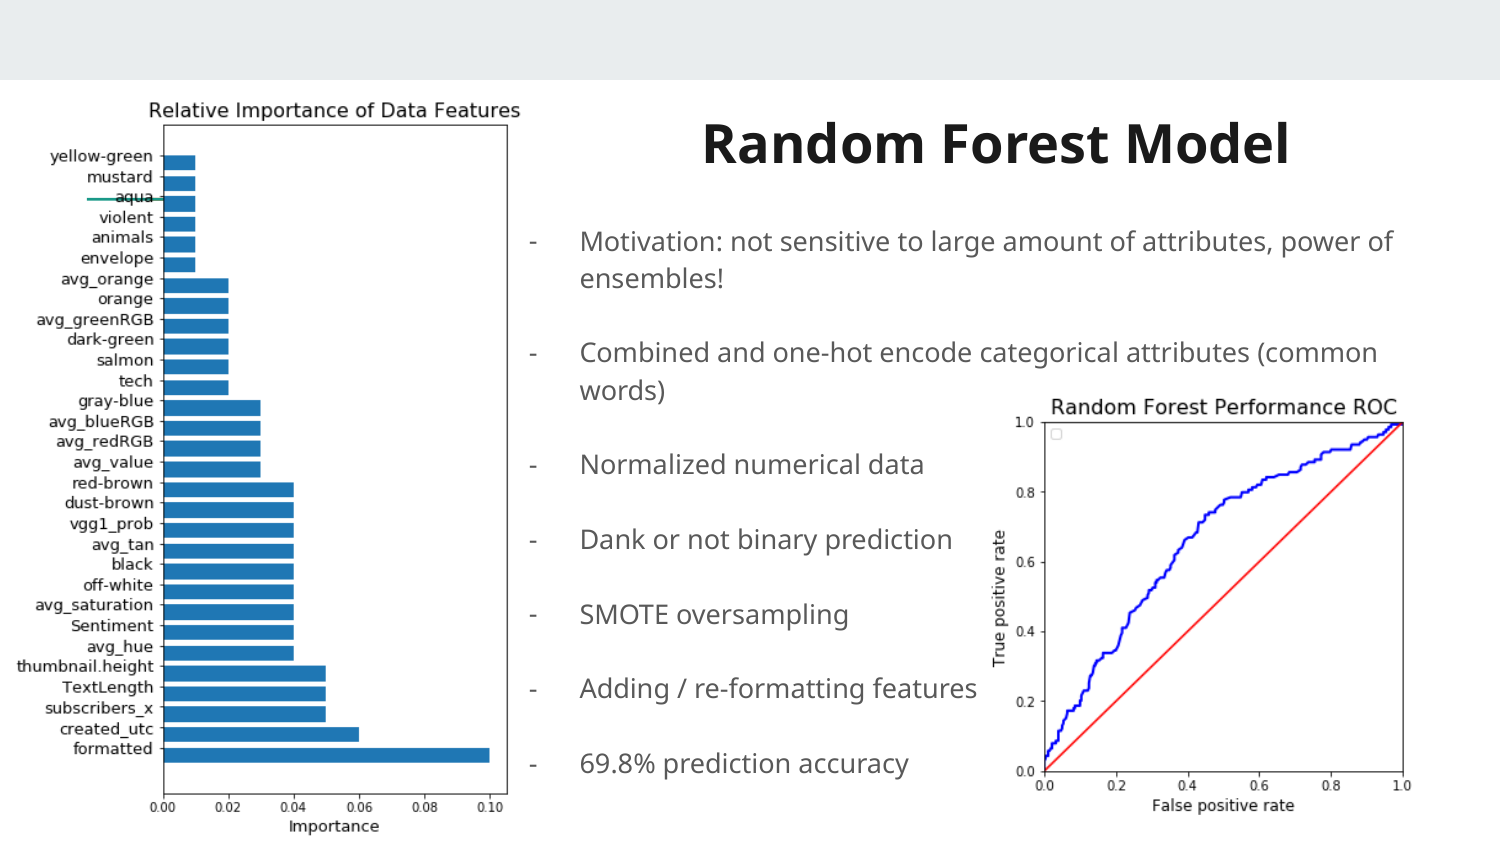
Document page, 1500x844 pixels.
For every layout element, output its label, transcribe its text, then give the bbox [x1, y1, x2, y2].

picture [7, 94, 529, 844]
title Random Forest Model [686, 94, 1318, 183]
list Motivation: not sensitive to large amount of attributes, power of ensembles! Combined and one-hot encode categorical attributes (common words) Normalized numerical data Dank or not binary prediction SMOTE oversampling Adding / re-formatting features 69.8% prediction accuracy [533, 204, 1480, 824]
picture [984, 390, 1422, 824]
